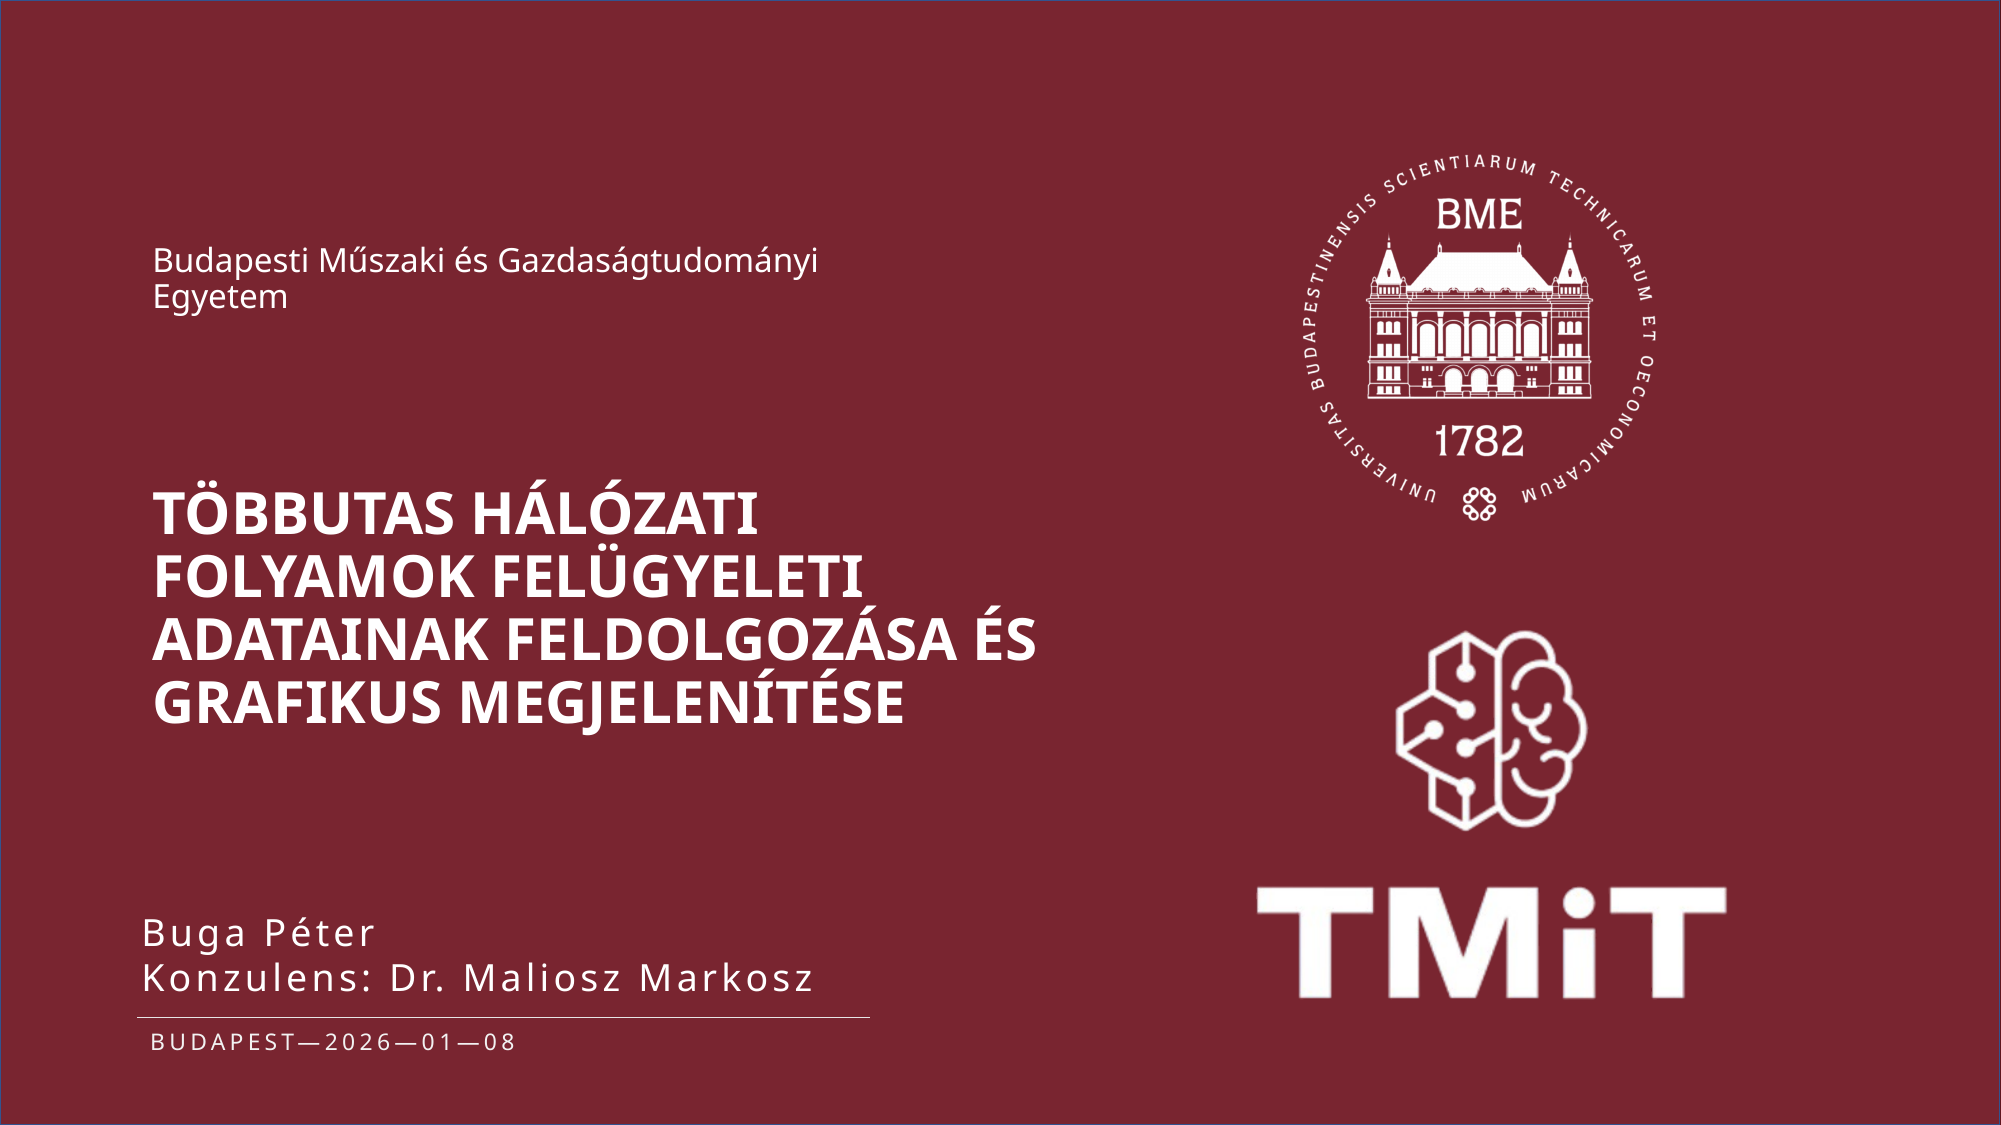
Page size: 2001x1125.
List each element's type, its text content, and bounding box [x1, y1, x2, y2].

picture [1173, 87, 1790, 1031]
subtitle TÖBBUTAS HÁLÓZATI FOLYAMOK FELÜGYELETI ADATAINAK FELDOLGOZÁSA ÉS GRAFIKUS MEGJELENÍTÉSE [137, 476, 1065, 552]
title Budapesti Műszaki és Gazdaságtudományi Egyetem [137, 266, 955, 324]
text_box [0, 0, 2000, 1125]
text_box Buga Péter Konzulens: Dr. Maliosz Markosz [126, 901, 897, 1007]
text_box BUDAPEST—2026—01—08 [0, 1019, 703, 1067]
